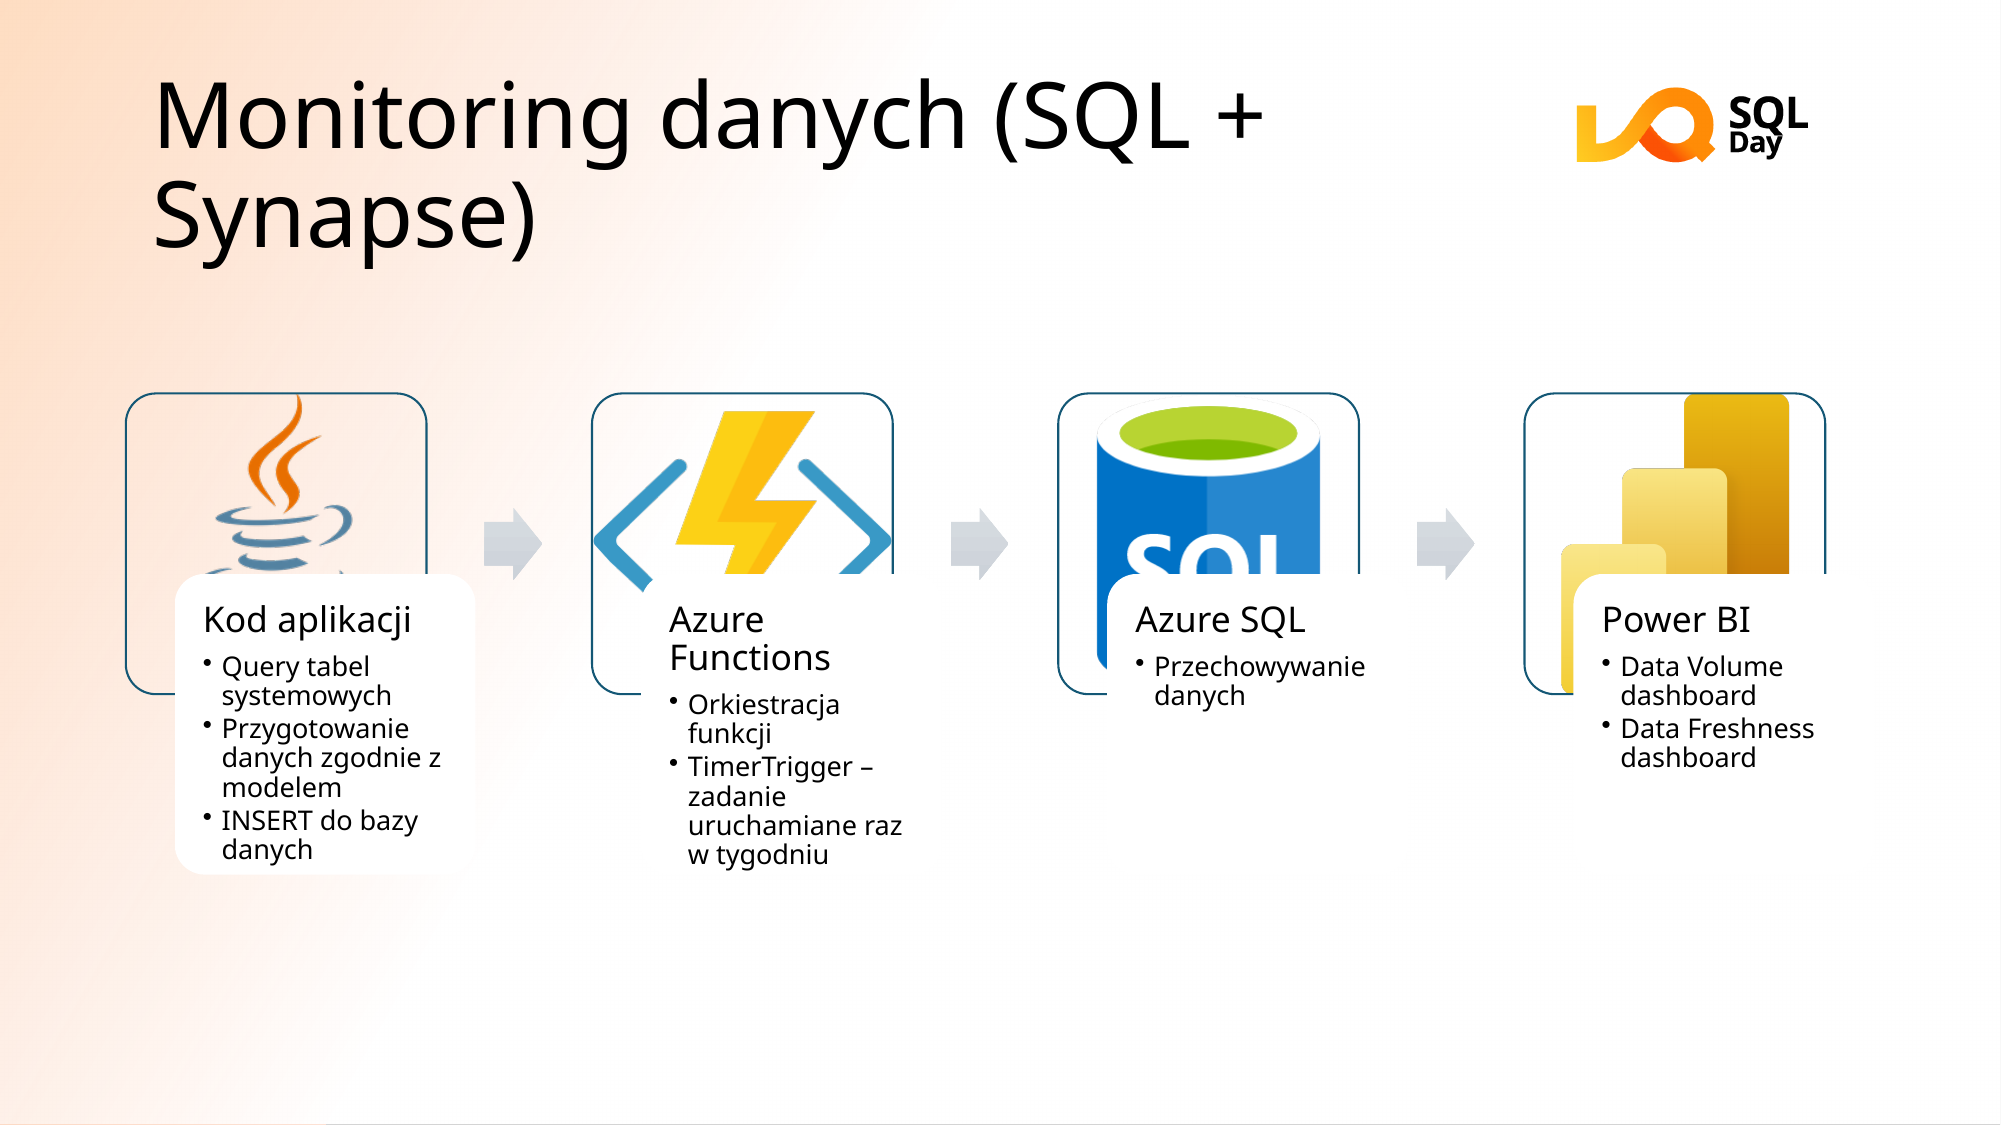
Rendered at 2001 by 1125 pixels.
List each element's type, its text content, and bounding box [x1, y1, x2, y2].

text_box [125, 276, 1875, 992]
picture [0, 0, 2001, 1125]
title Monitoring danych (SQL + Synapse) [137, 59, 1556, 276]
